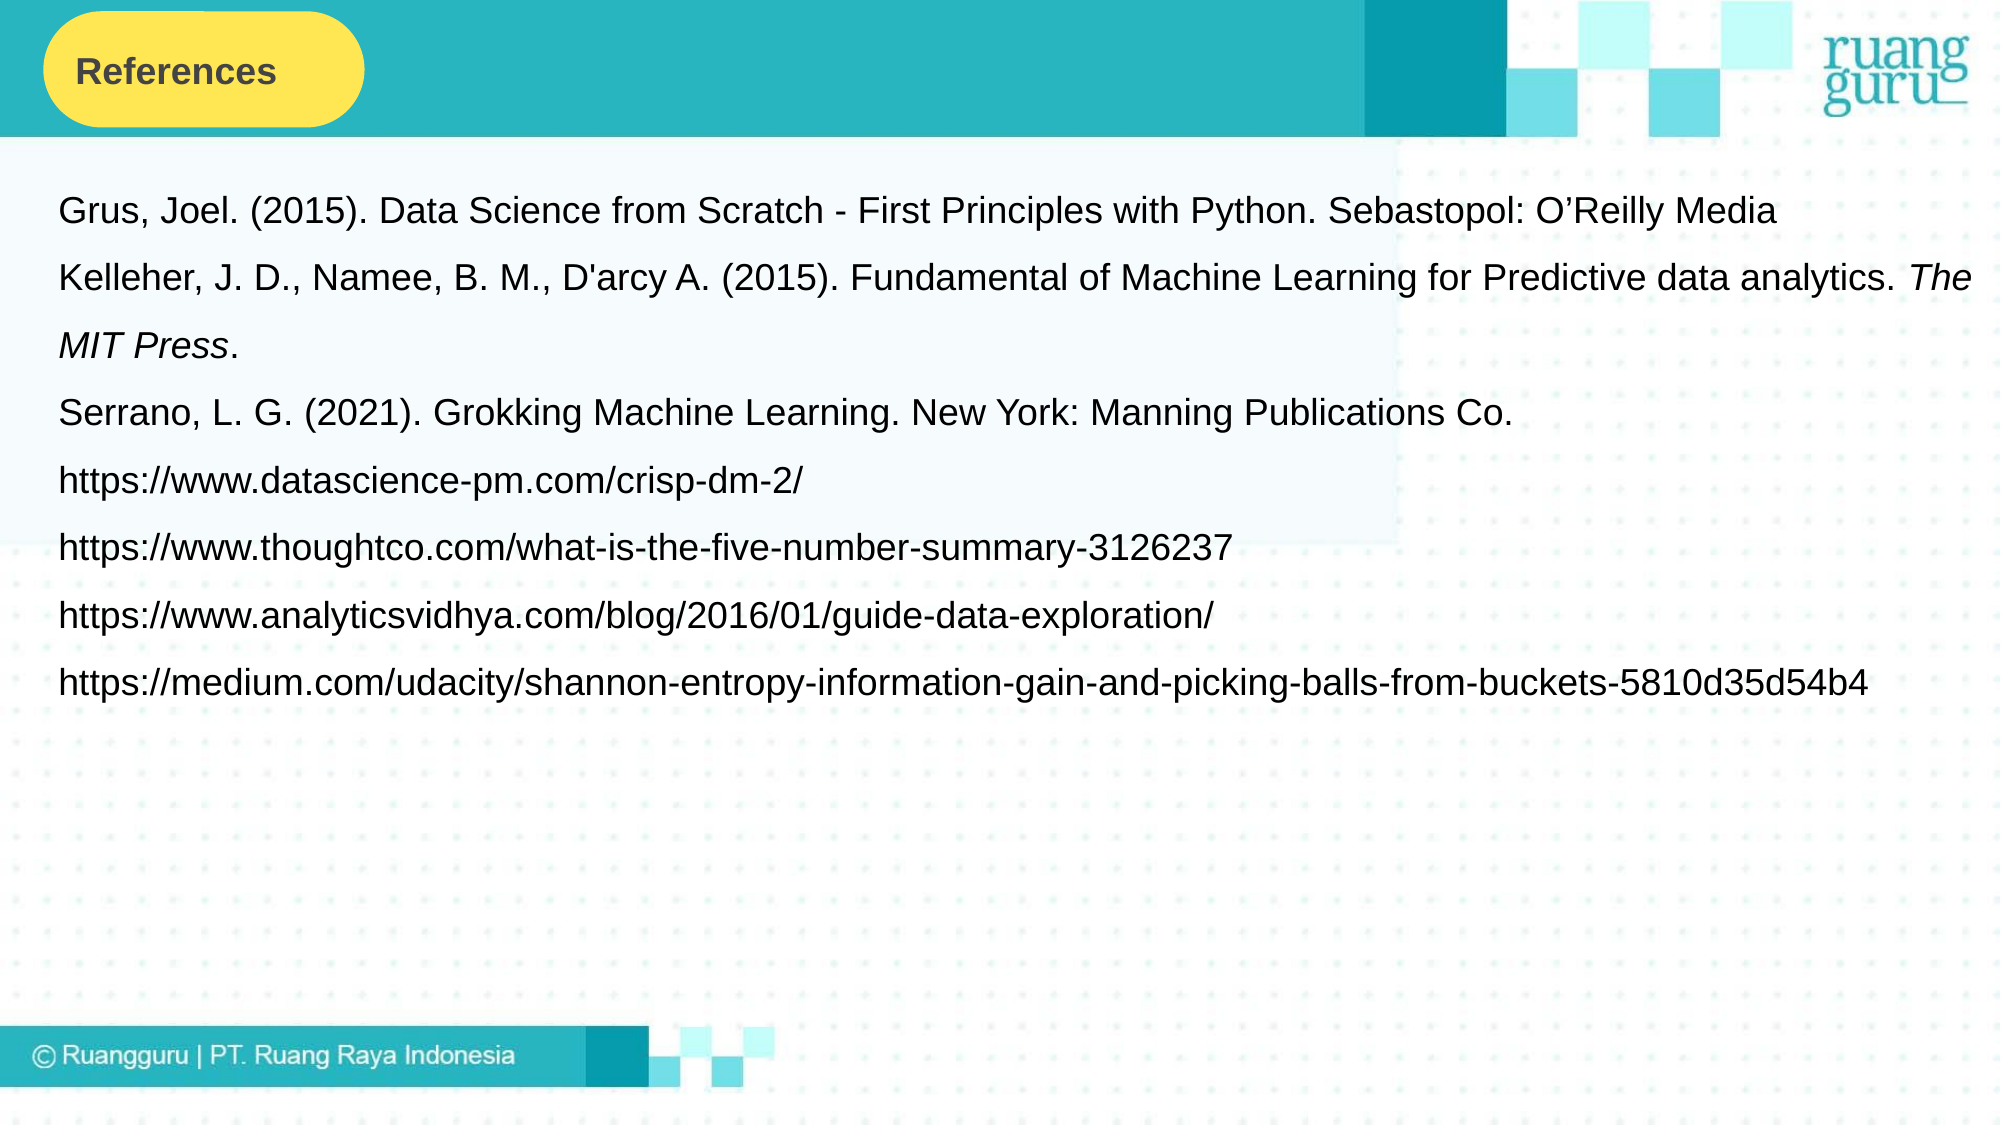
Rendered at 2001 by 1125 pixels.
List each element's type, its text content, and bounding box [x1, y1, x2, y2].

text_box Grus, Joel. (2015). Data Science from Scratch - First Principles with Python. Sebastopol: O’Reilly Media Kelleher, J. D., Namee, B. M., D'arcy A. (2015). Fundamental of Machine Learning for Predictive data analytics. The MIT Press. Serrano, L. G. (2021). Grokking Machine Learning. New York: Manning Publications Co. https://www.datascience-pm.com/crisp-dm-2/ https://www.thoughtco.com/what-is-the-five-number-summary-3126237 https://www.analyticsvidhya.com/blog/2016/01/guide-data-exploration/ https://medium.com/udacity/shannon-entropy-information-gain-and-picking-balls-from-buckets-5810d35d54b4 [43, 155, 2000, 1006]
text_box References [43, 11, 365, 128]
picture [0, 0, 2001, 1125]
